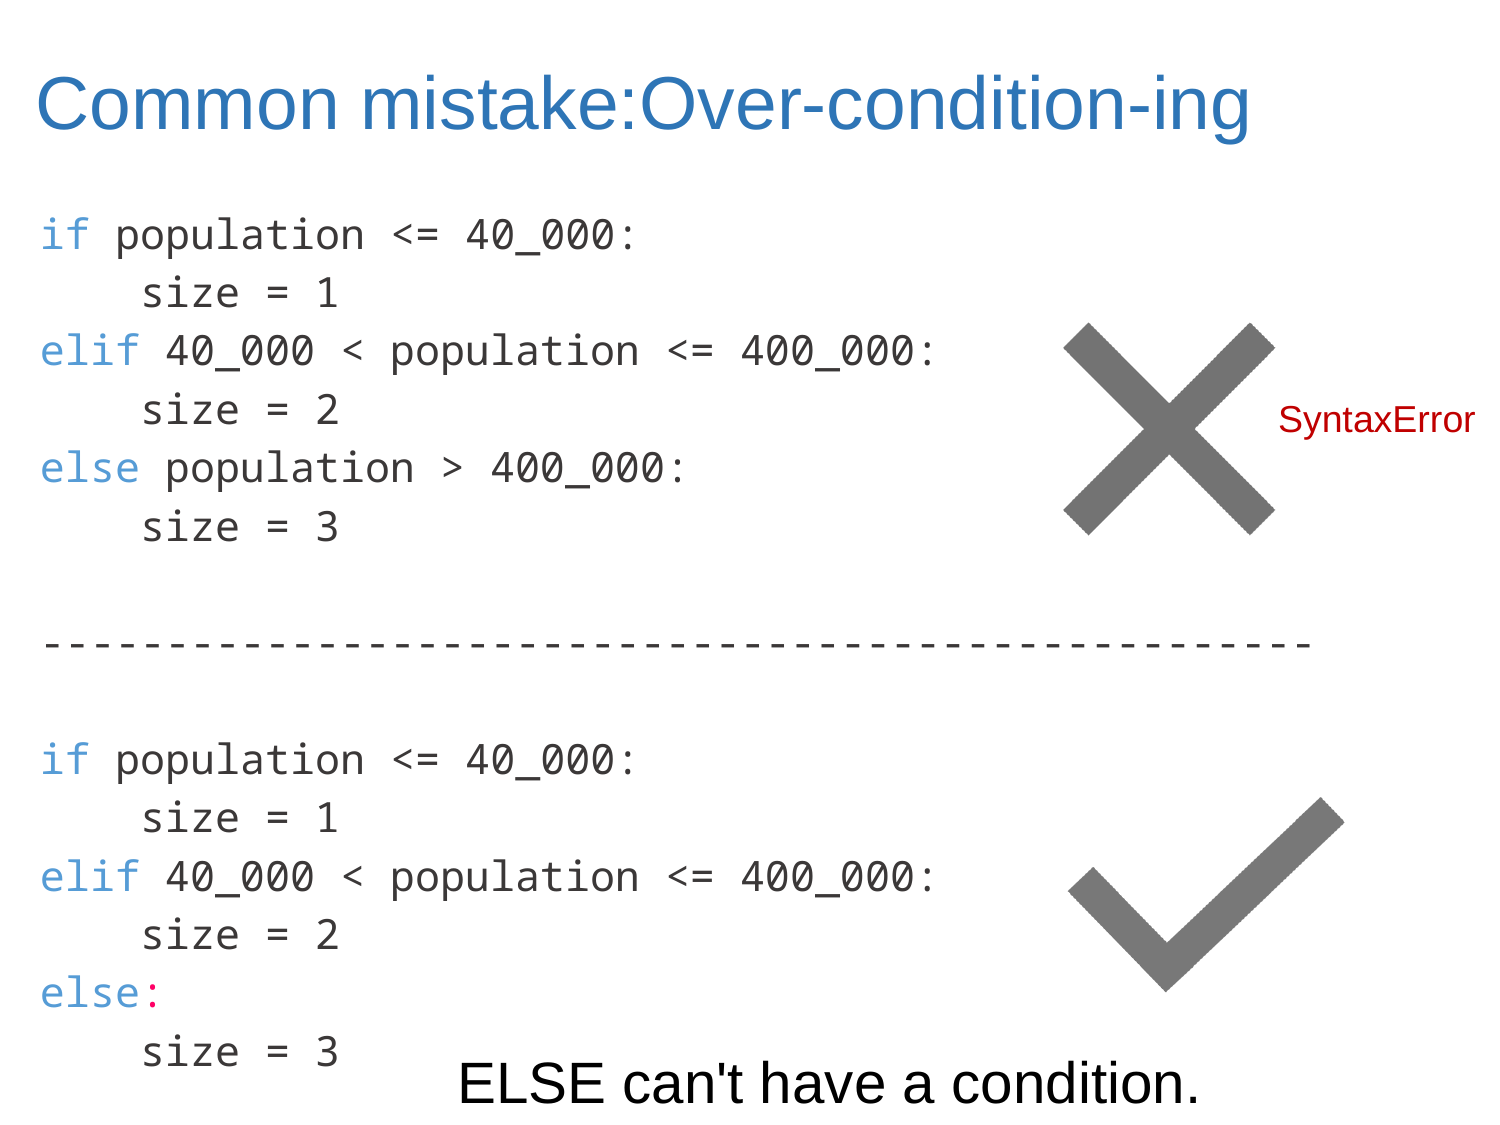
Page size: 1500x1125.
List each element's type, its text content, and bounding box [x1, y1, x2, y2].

title Common mistake:Over-condition-ing [20, 62, 1333, 138]
picture [1024, 284, 1313, 573]
text_box ELSE can't have a condition. [442, 1037, 1218, 1123]
picture [1062, 749, 1351, 1038]
text_box SyntaxError [1316, 387, 1491, 448]
list if population <= 40_000: size = 1 elif 40_000 < population <= 400_000: size = 2 else population > 400_000: size = 3 --------------------------------------------------- if population <= 40_000: size = 1 elif 40_000 < population <= 400_000: size = 2 else: size = 3 [24, 200, 1450, 992]
